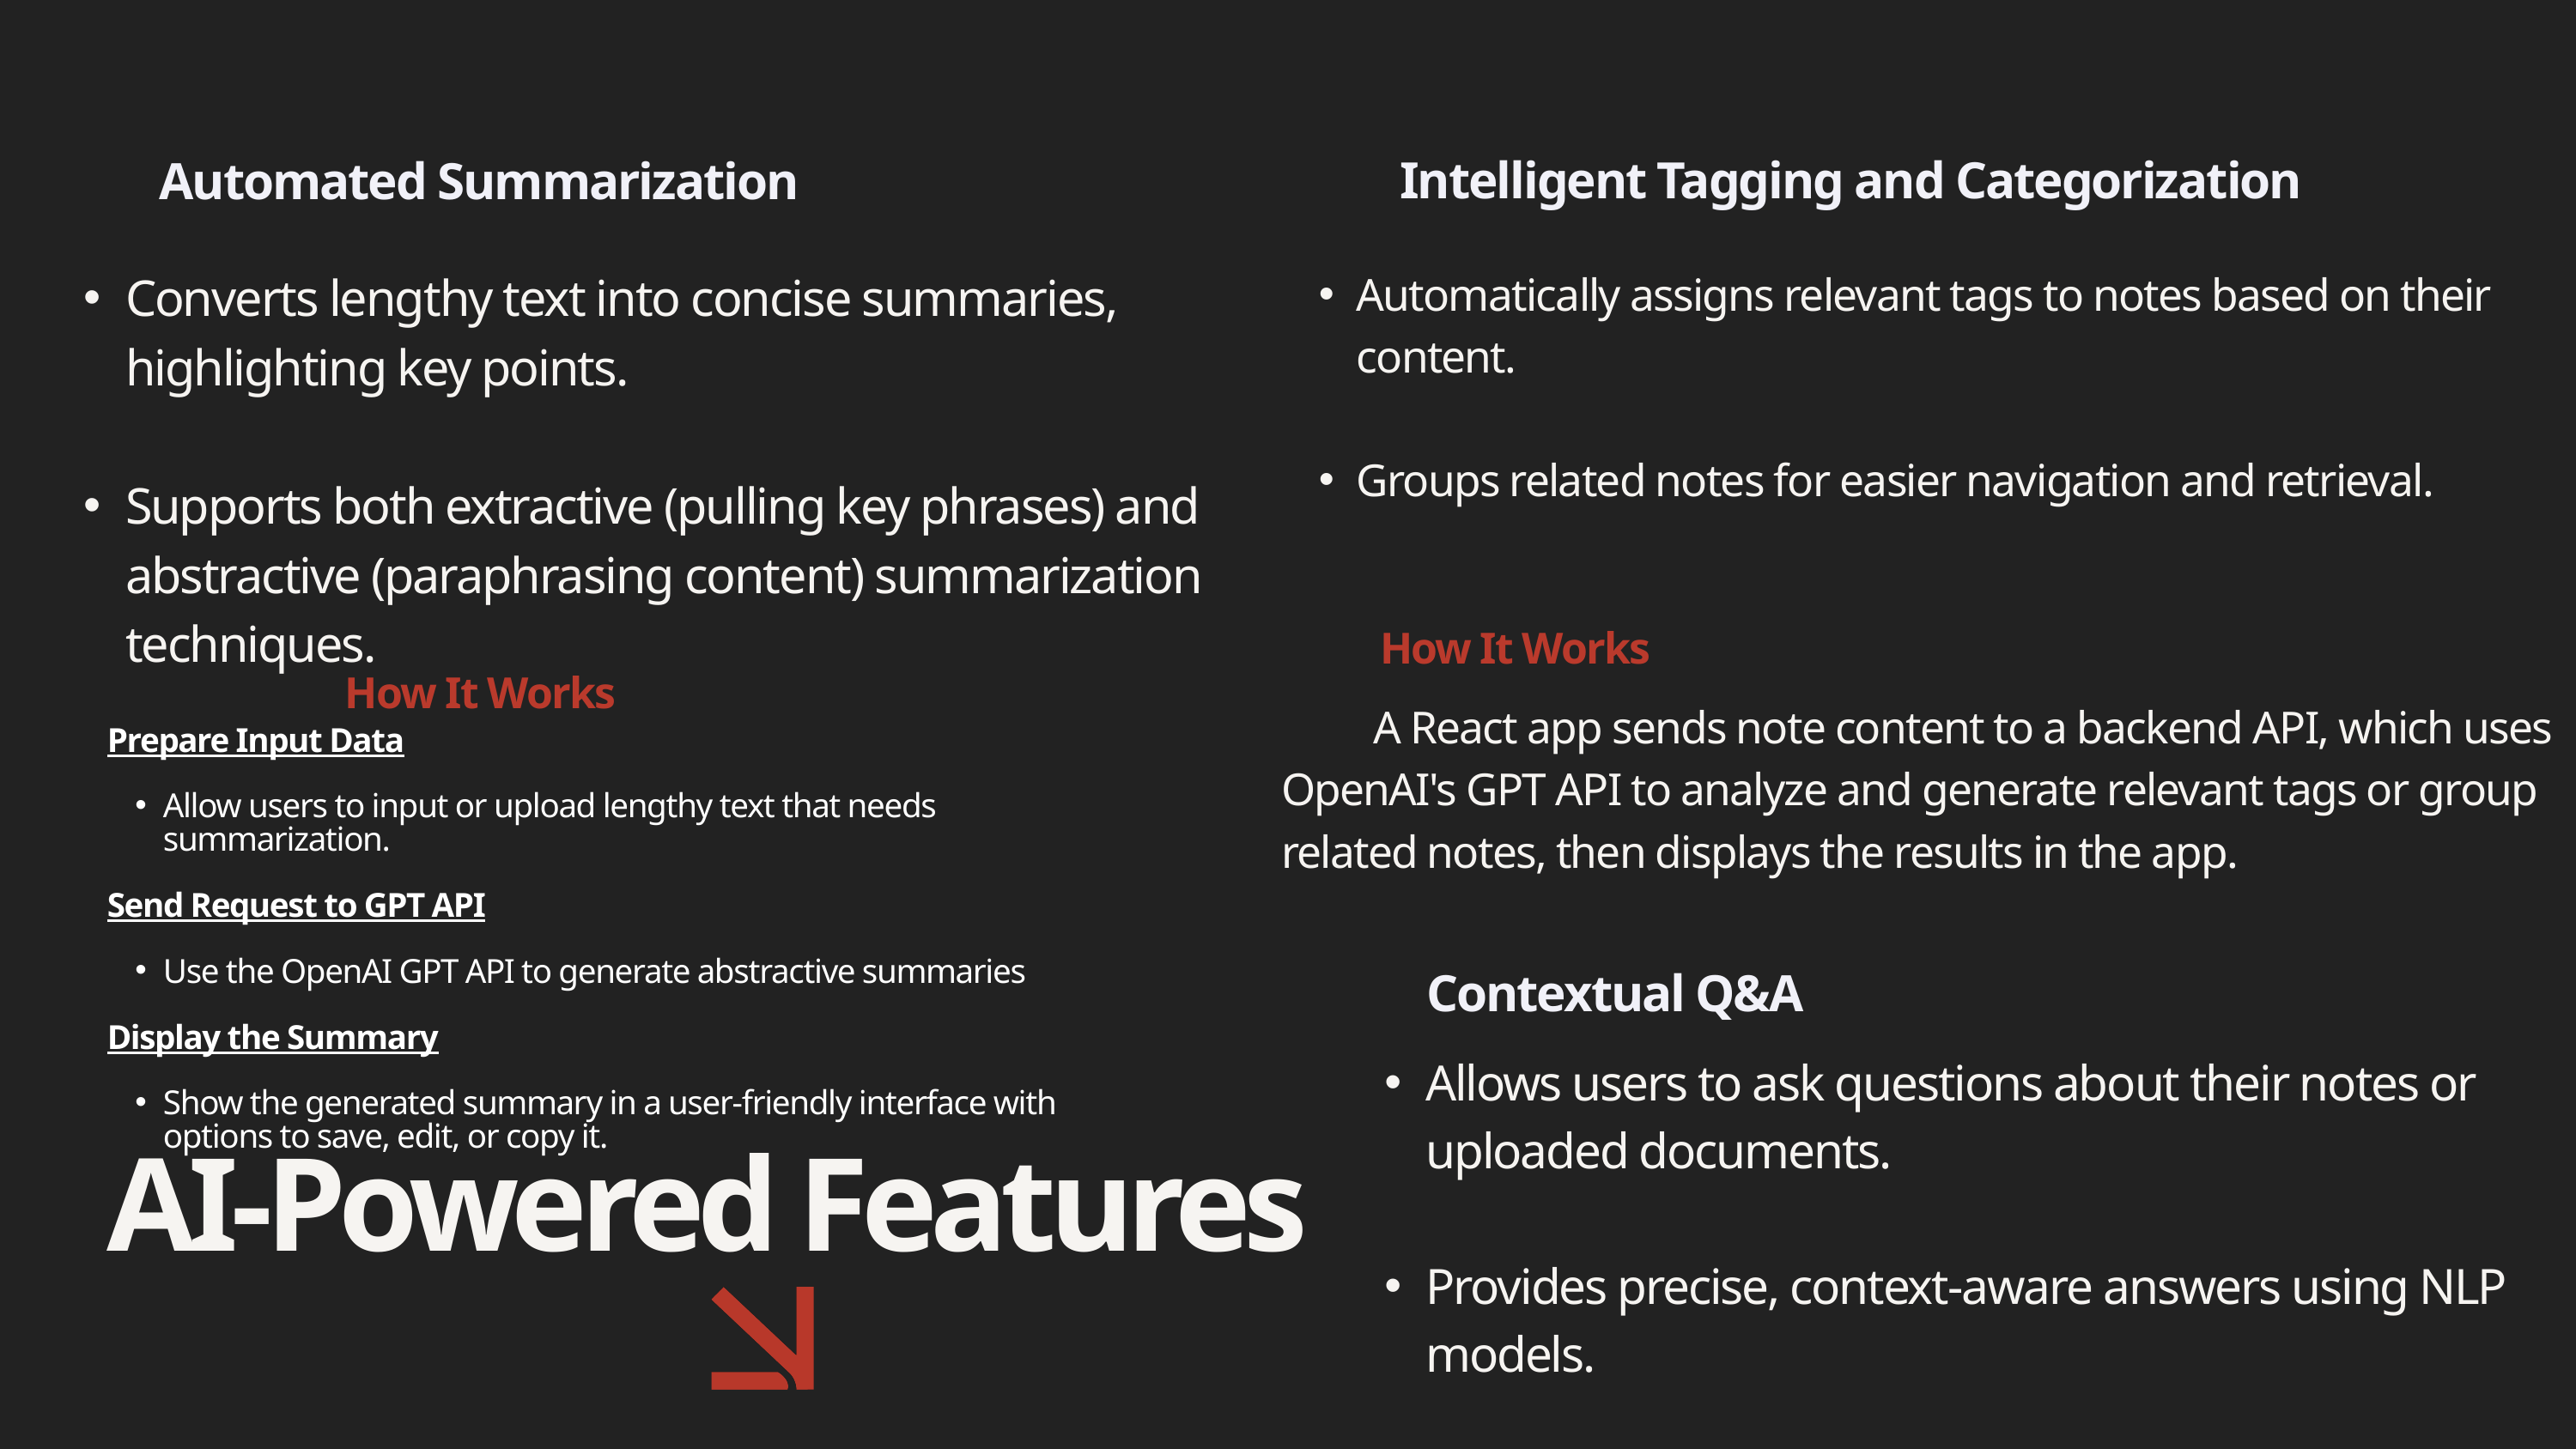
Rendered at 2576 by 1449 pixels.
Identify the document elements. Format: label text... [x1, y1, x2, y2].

text_box Intelligent Tagging and Categorization [1287, 159, 2415, 209]
text_box Prepare Input Data Allow users to input or upload lengthy text that needs summarization. Send Request to GPT API Use the OpenAI GPT API to generate abstractive summaries Display the Summary Show the generated summary in a user-friendly interface with options to save, edit, or copy it. [106, 725, 1077, 1188]
text_box Automatically assigns relevant tags to notes based on their content. Groups related notes for easier navigation and retrieval. A React app sends note content to a backend API, which uses OpenAI's GPT API to analyze and generate relevant tags or group related notes, then displays the results in the app. [1281, 258, 2576, 1001]
text_box AI-Powered Features [106, 1148, 1316, 1277]
text_box How It Works [1076, 629, 1955, 674]
text_box Contextual Q&A [1280, 971, 1950, 1022]
text_box Automated Summarization [144, 159, 814, 210]
text_box [711, 1287, 814, 1390]
text_box Converts lengthy text into concise summaries, highlighting key points. Supports both extractive (pulling key phrases) and abstractive (paraphrasing content) summarization techniques. [41, 257, 1317, 742]
text_box How It Works [41, 674, 920, 718]
text_box Allows users to ask questions about their notes or uploaded documents. Provides precise, context-aware answers using NLP models. [1343, 1042, 2576, 1383]
